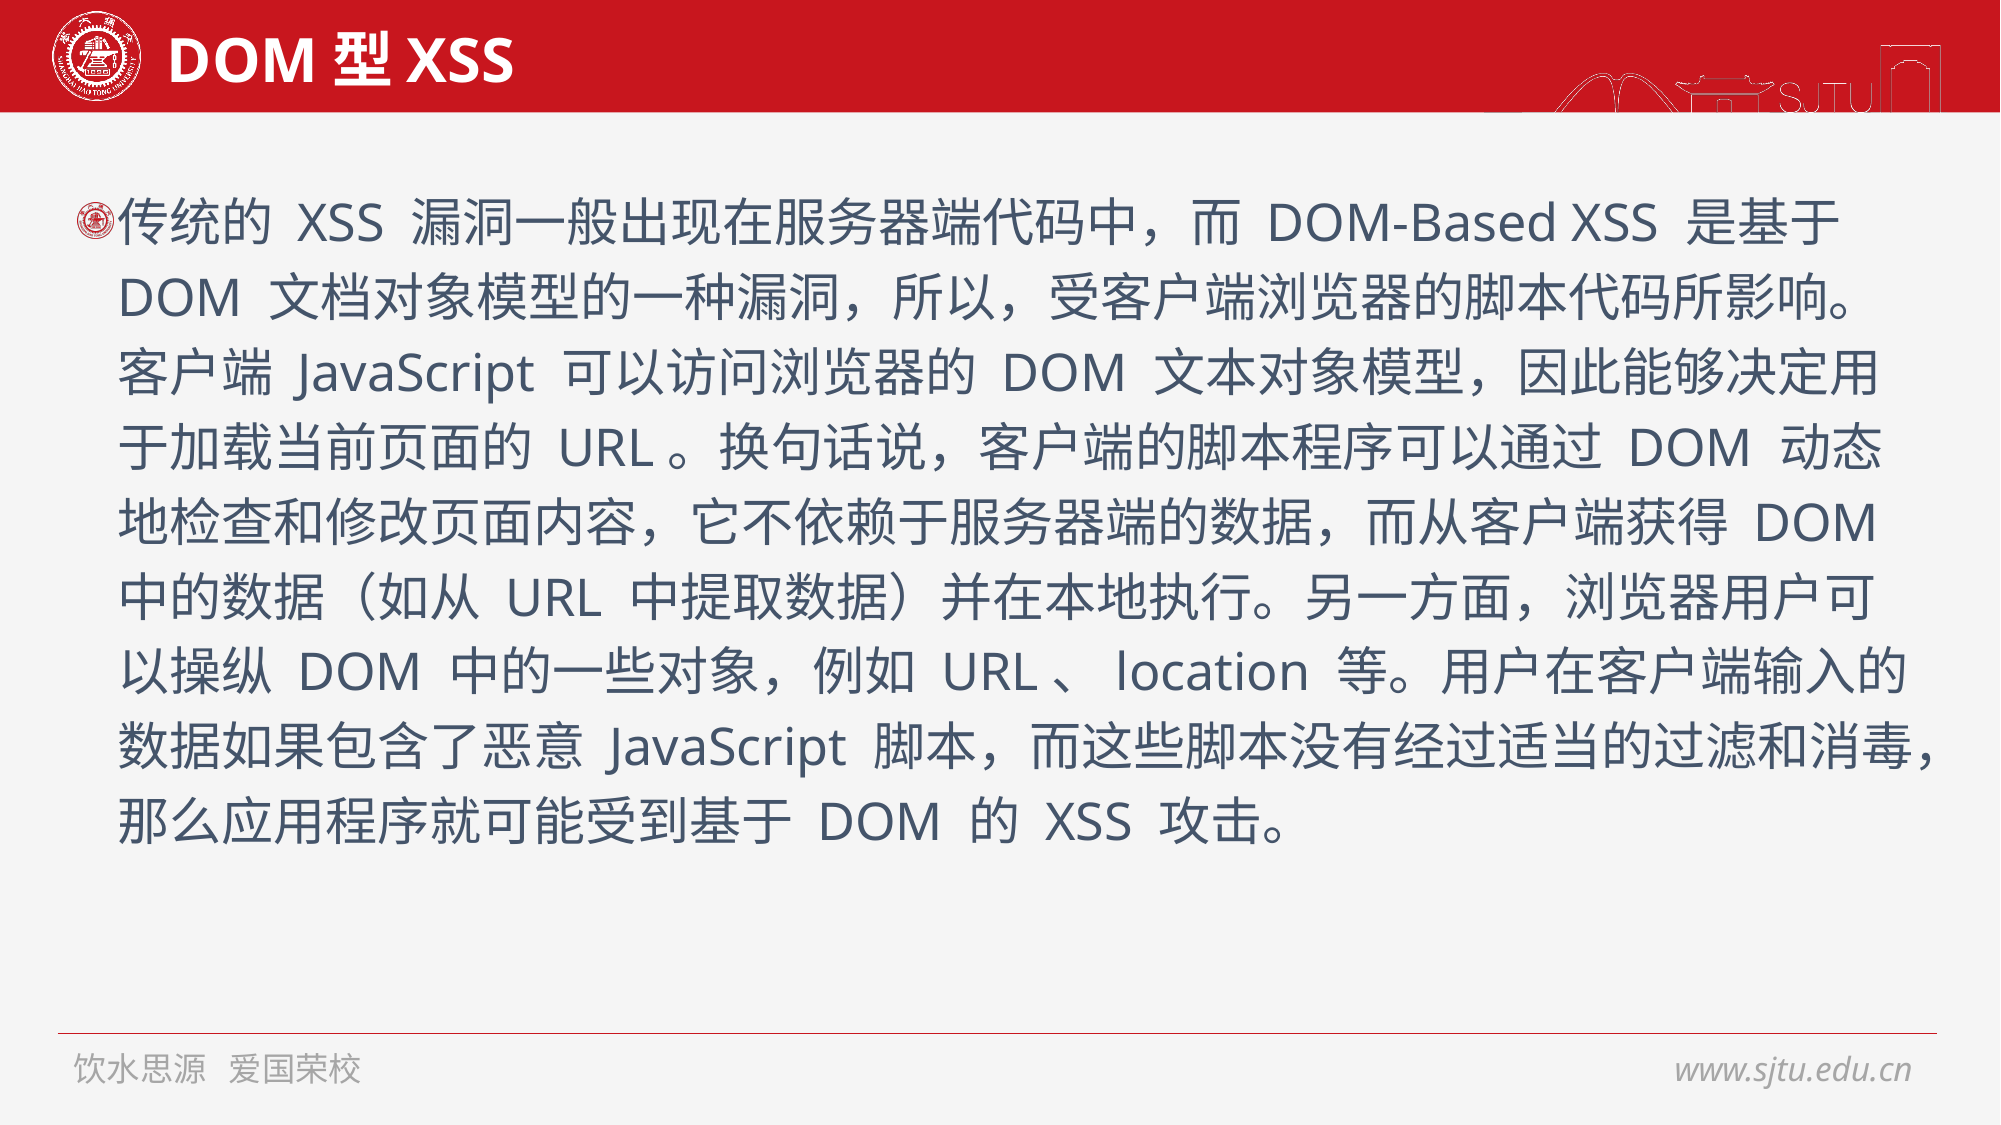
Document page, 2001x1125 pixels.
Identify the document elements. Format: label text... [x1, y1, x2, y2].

picture [77, 202, 114, 239]
list 传统的 XSS 漏洞一般出现在服务器端代码中，而 DOM-Based XSS 是基于 DOM 文档对象模型的一种漏洞，所以，受客户端浏览器的脚本代码所影响。客户端 JavaScript 可以访问浏览器的 DOM 文本对象模型，因此能够决定用于加载当前页面的 URL。换句话说，客户端的脚本程序可以通过 DOM 动态地检查和修改页面内容，它不依赖于服务器端的数据，而从客户端获得 DOM 中的数据（如从 URL 中提取数据）并在本地执行。另一方面，浏览器用户可以操纵 DOM 中的一些对象，例如 URL、location 等。用户在客户端输入的数据如果包含了恶意 JavaScript 脚本，而这些脚本没有经过适当的过滤和消毒，那么应用程序就可能受到基于 DOM 的 XSS 攻击。 [62, 169, 1938, 951]
picture [1484, 45, 1947, 113]
title DOM型XSS [152, 14, 1284, 103]
picture [52, 11, 141, 101]
